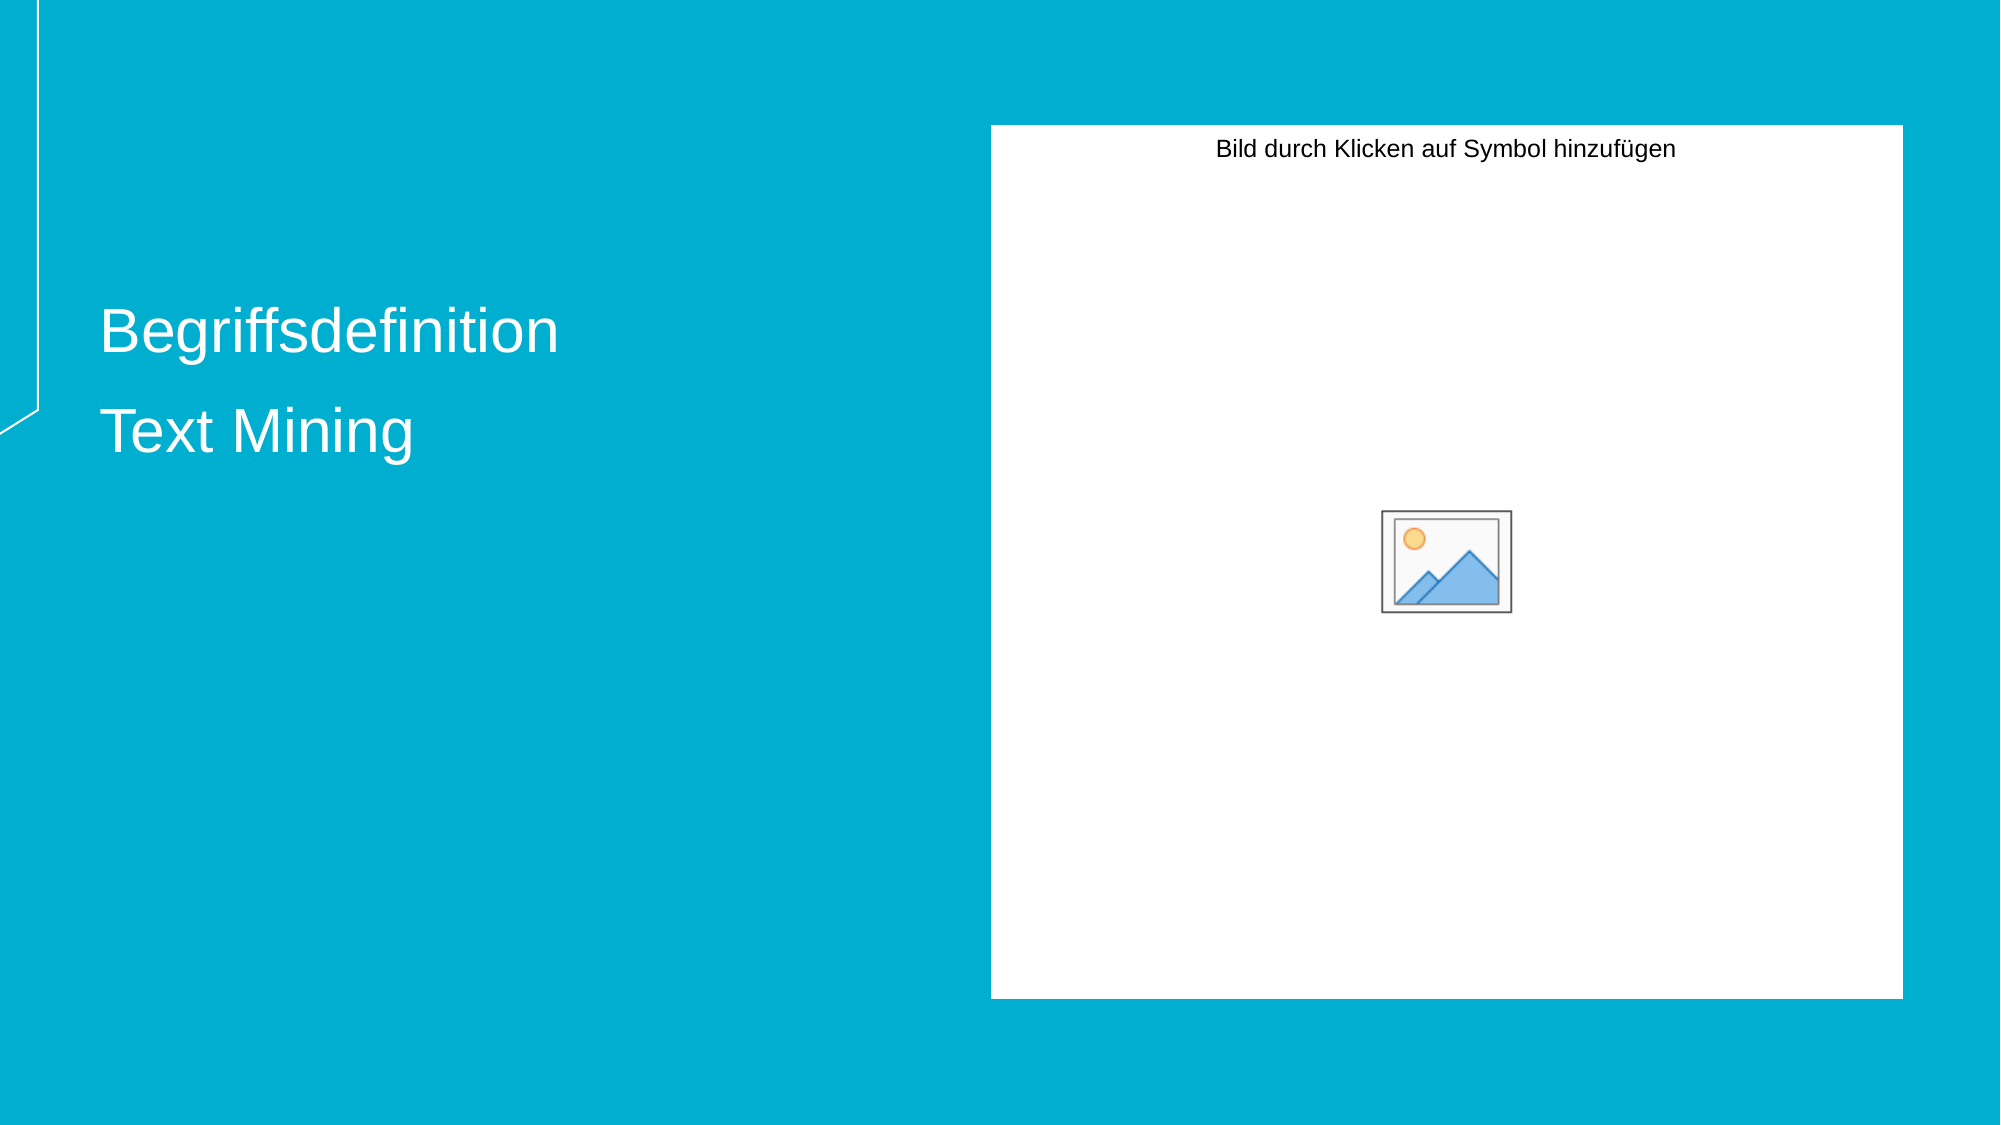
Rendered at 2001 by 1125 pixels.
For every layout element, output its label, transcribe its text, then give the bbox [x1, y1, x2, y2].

picture [990, 125, 1903, 999]
list Begriffsdefinition Text Mining [97, 290, 815, 916]
